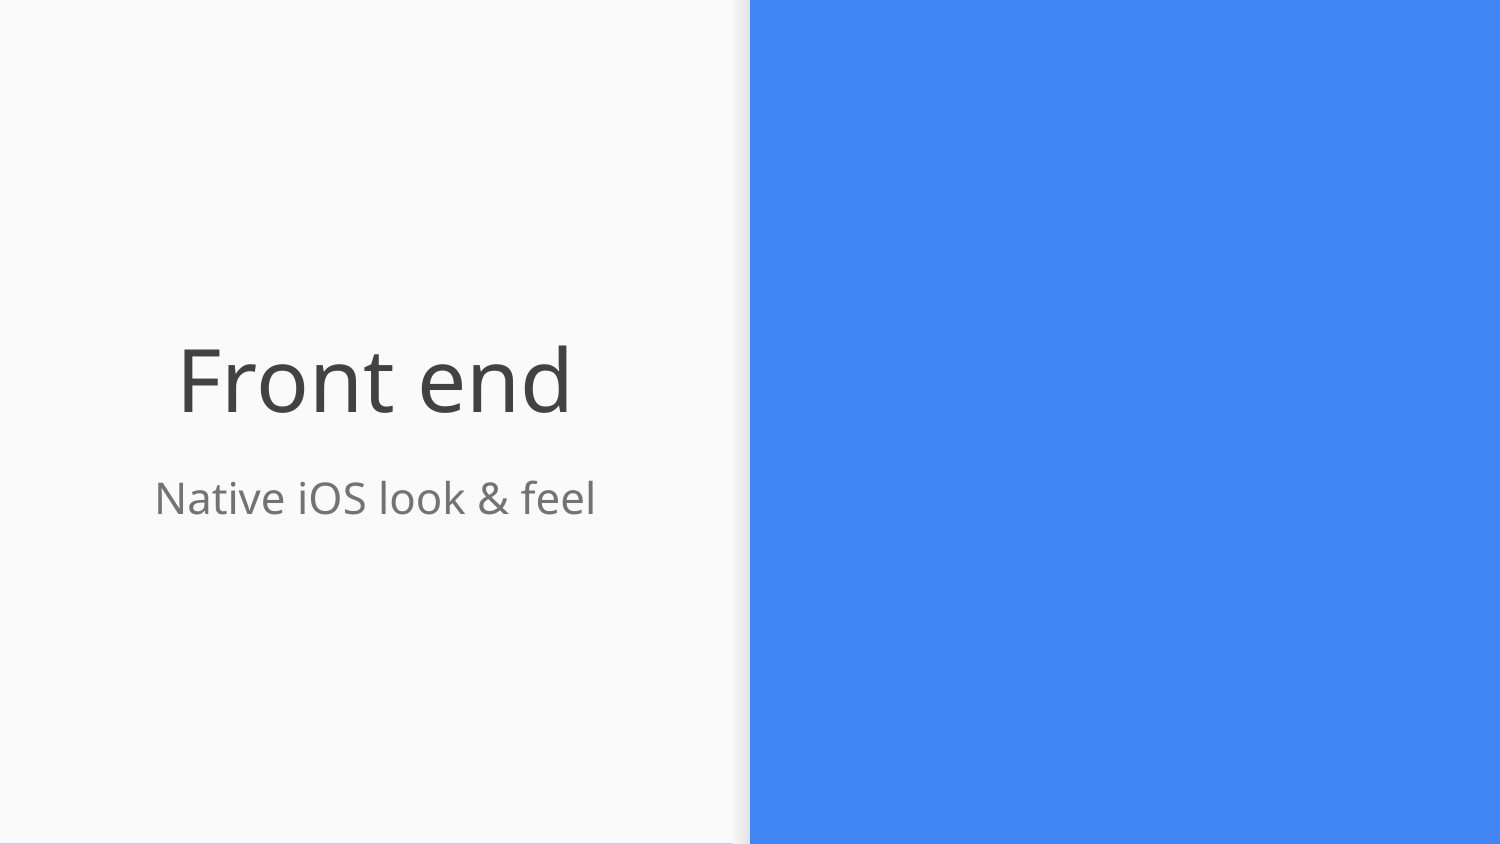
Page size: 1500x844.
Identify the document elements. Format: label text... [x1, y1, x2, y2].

subtitle Native iOS look & feel [43, 455, 708, 659]
title Front end [43, 202, 708, 446]
